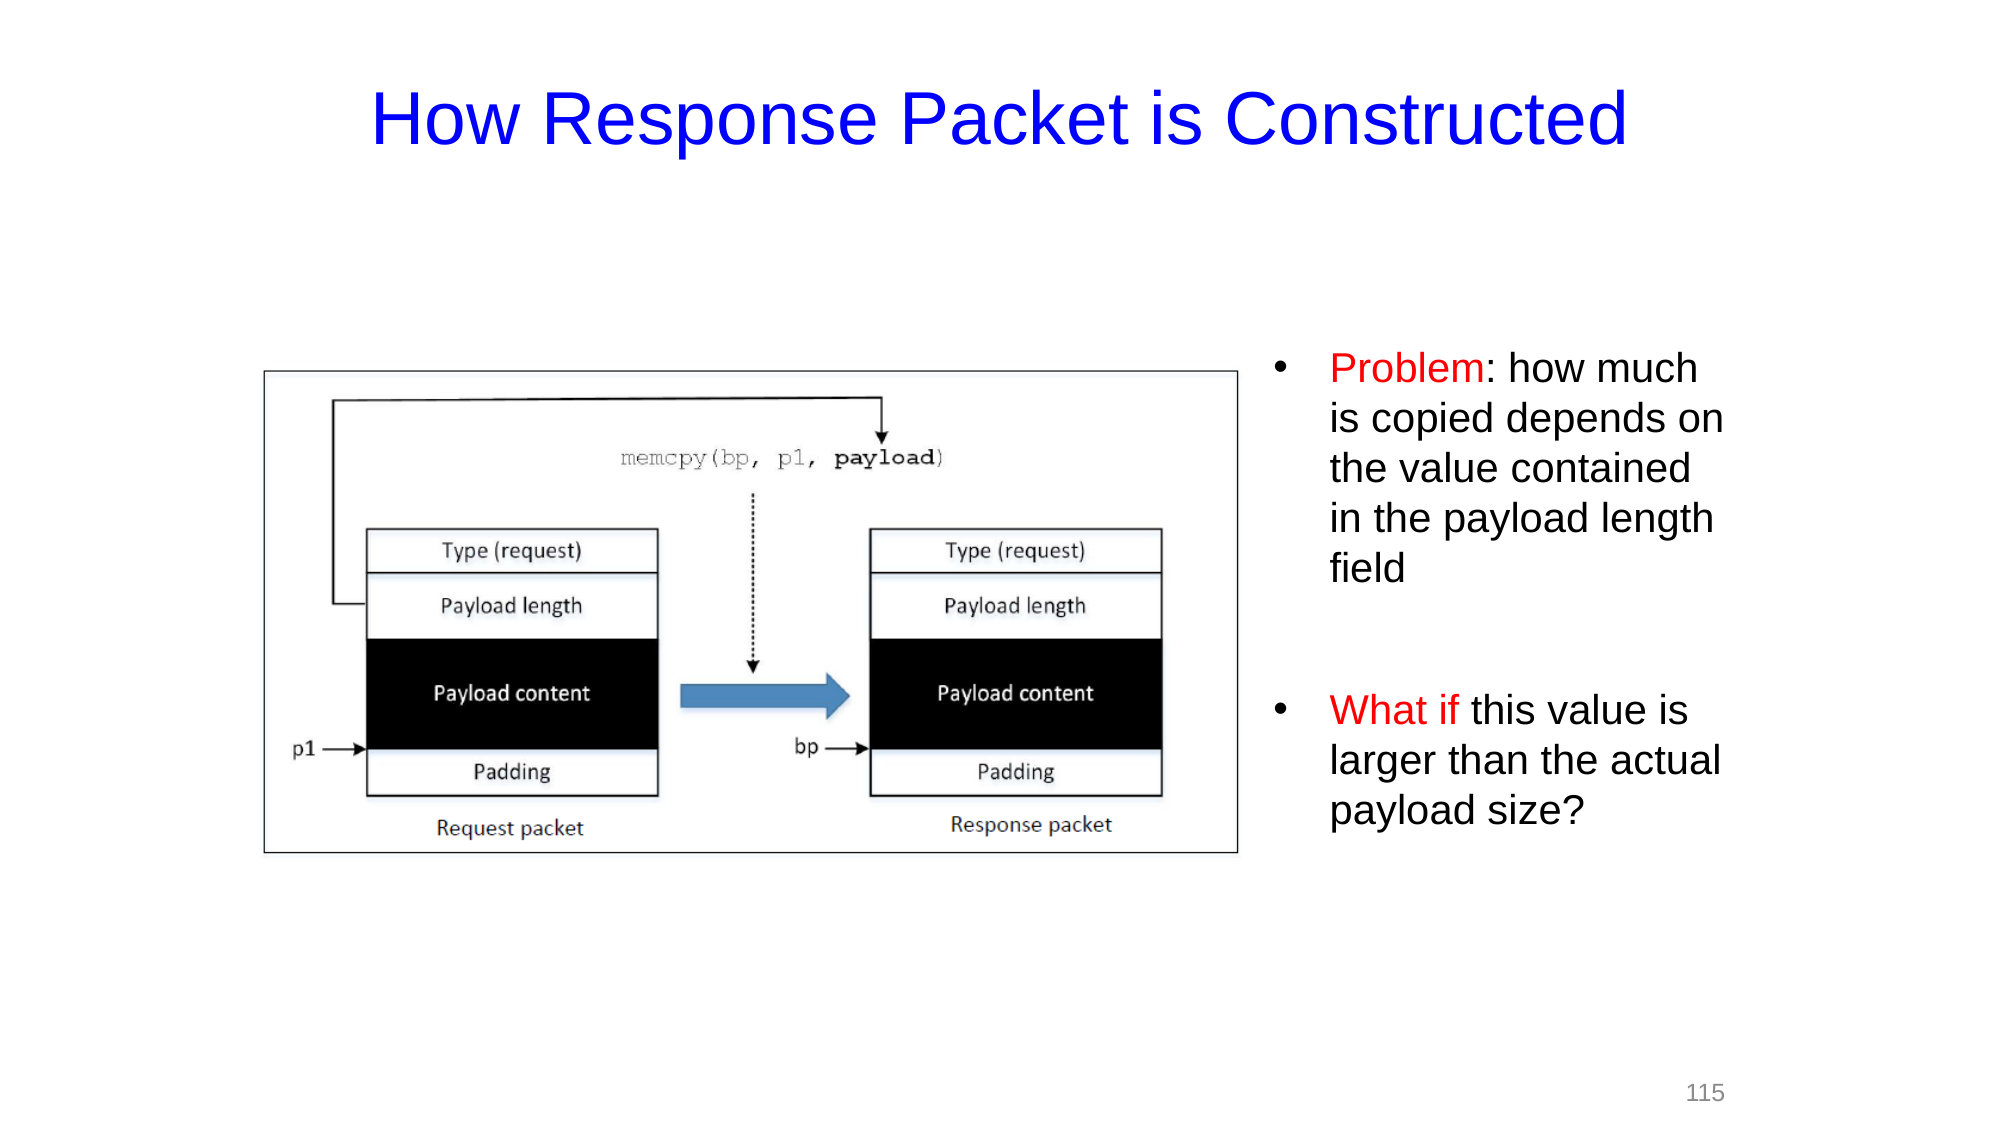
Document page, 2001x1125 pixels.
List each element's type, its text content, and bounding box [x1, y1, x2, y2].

title How Response Packet is Constructed [249, 45, 1750, 185]
picture [258, 360, 1249, 865]
text_box 115 [1638, 1080, 1741, 1103]
text_box Problem: how much is copied depends on the value contained in the payload length field What if this value is larger than the actual payload size? [1239, 326, 1741, 1012]
